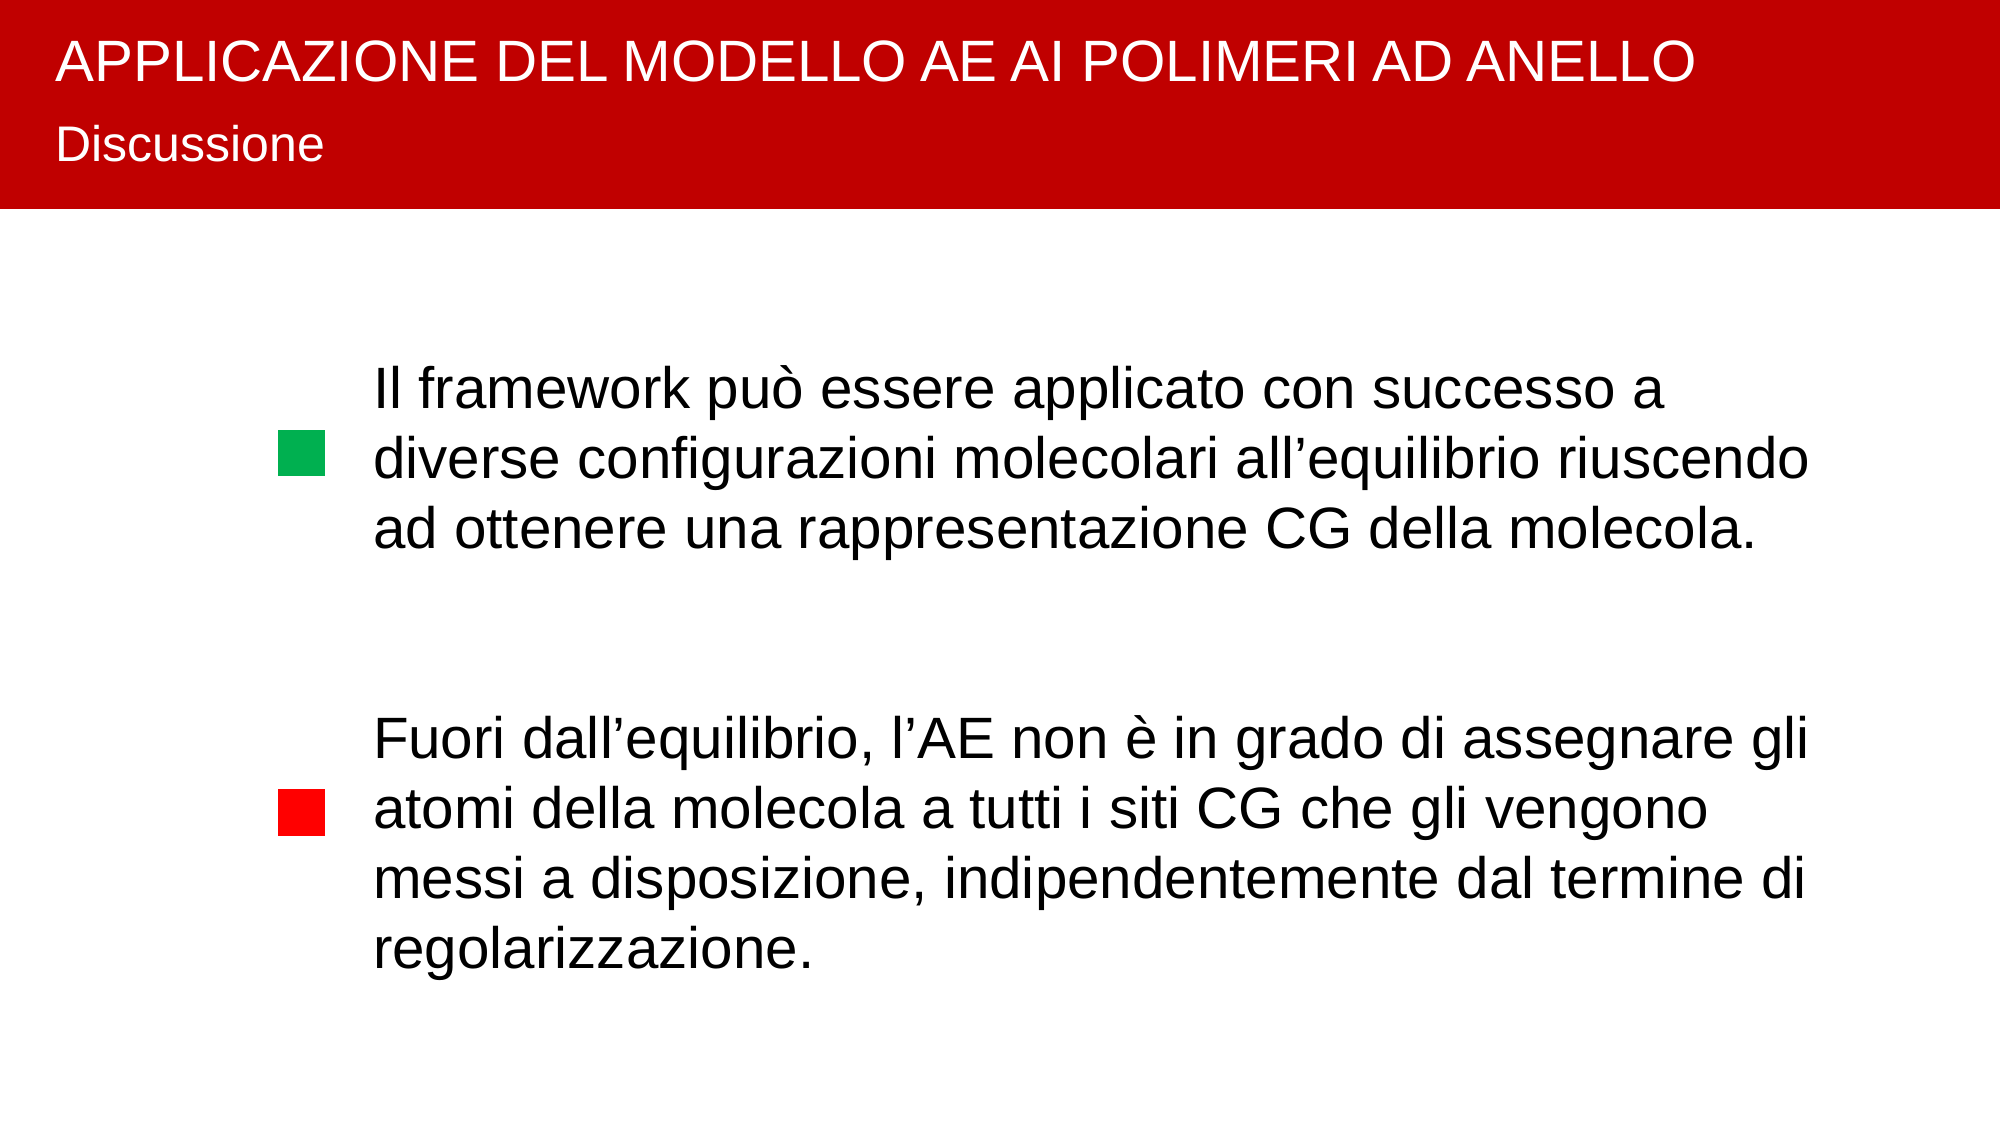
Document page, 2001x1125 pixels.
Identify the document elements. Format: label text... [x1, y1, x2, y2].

text_box [278, 430, 325, 476]
text_box APPLICAZIONE DEL MODELLO AE AI POLIMERI AD ANELLO [41, 15, 1959, 101]
text_box Discussione [41, 103, 1111, 179]
text_box Il framework può essere applicato con successo a diverse configurazioni molecolari all’equilibrio riuscendo ad ottenere una rappresentazione CG della molecola. Fuori dall’equilibrio, l’AE non è in grado di assegnare gli atomi della molecola a tutti i siti CG che gli vengono messi a disposizione, indipendentemente dal termine di regolarizzazione. [358, 343, 1863, 988]
text_box [0, 0, 2000, 209]
text_box [278, 789, 325, 836]
